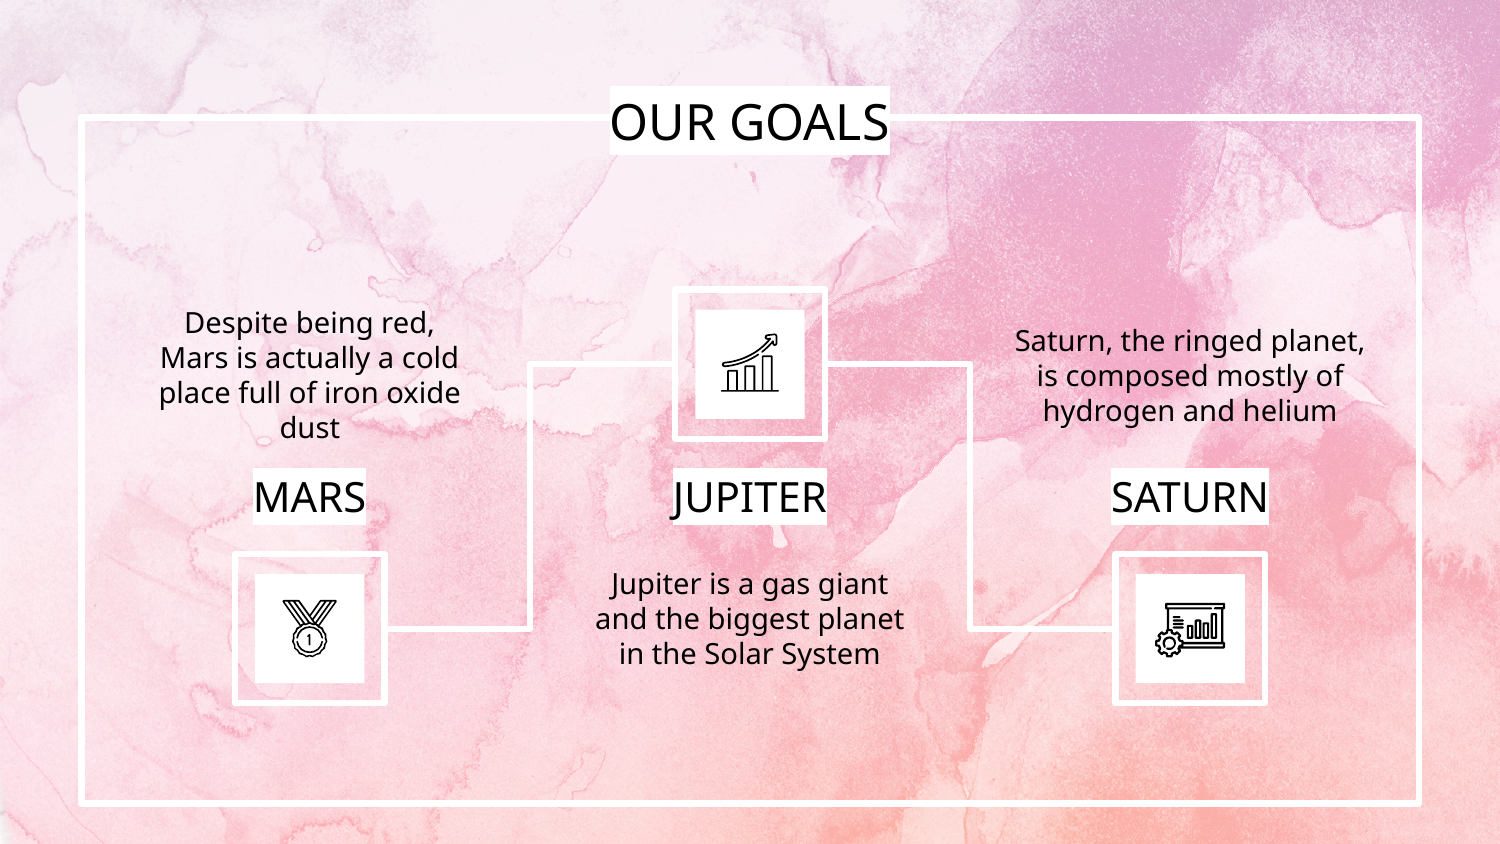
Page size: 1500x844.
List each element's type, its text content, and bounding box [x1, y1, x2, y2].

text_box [384, 363, 676, 629]
subtitle Saturn, the ringed planet, is composed mostly of hydrogen and helium [998, 316, 1382, 433]
picture [0, 0, 1500, 844]
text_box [282, 599, 338, 658]
title SATURN [1119, 452, 1382, 540]
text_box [720, 333, 780, 392]
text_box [1154, 602, 1226, 658]
subtitle Jupiter is a gas giant and the biggest planet in the Solar System [558, 558, 942, 678]
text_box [824, 363, 1116, 629]
title MARS [118, 452, 379, 540]
text_box [235, 553, 385, 704]
text_box [1115, 553, 1265, 704]
title OUR GOALS [117, 72, 1382, 167]
subtitle Despite being red, Mars is actually a cold place full of iron oxide dust [118, 316, 502, 433]
title JUPITER [679, 452, 819, 540]
text_box [675, 289, 825, 439]
